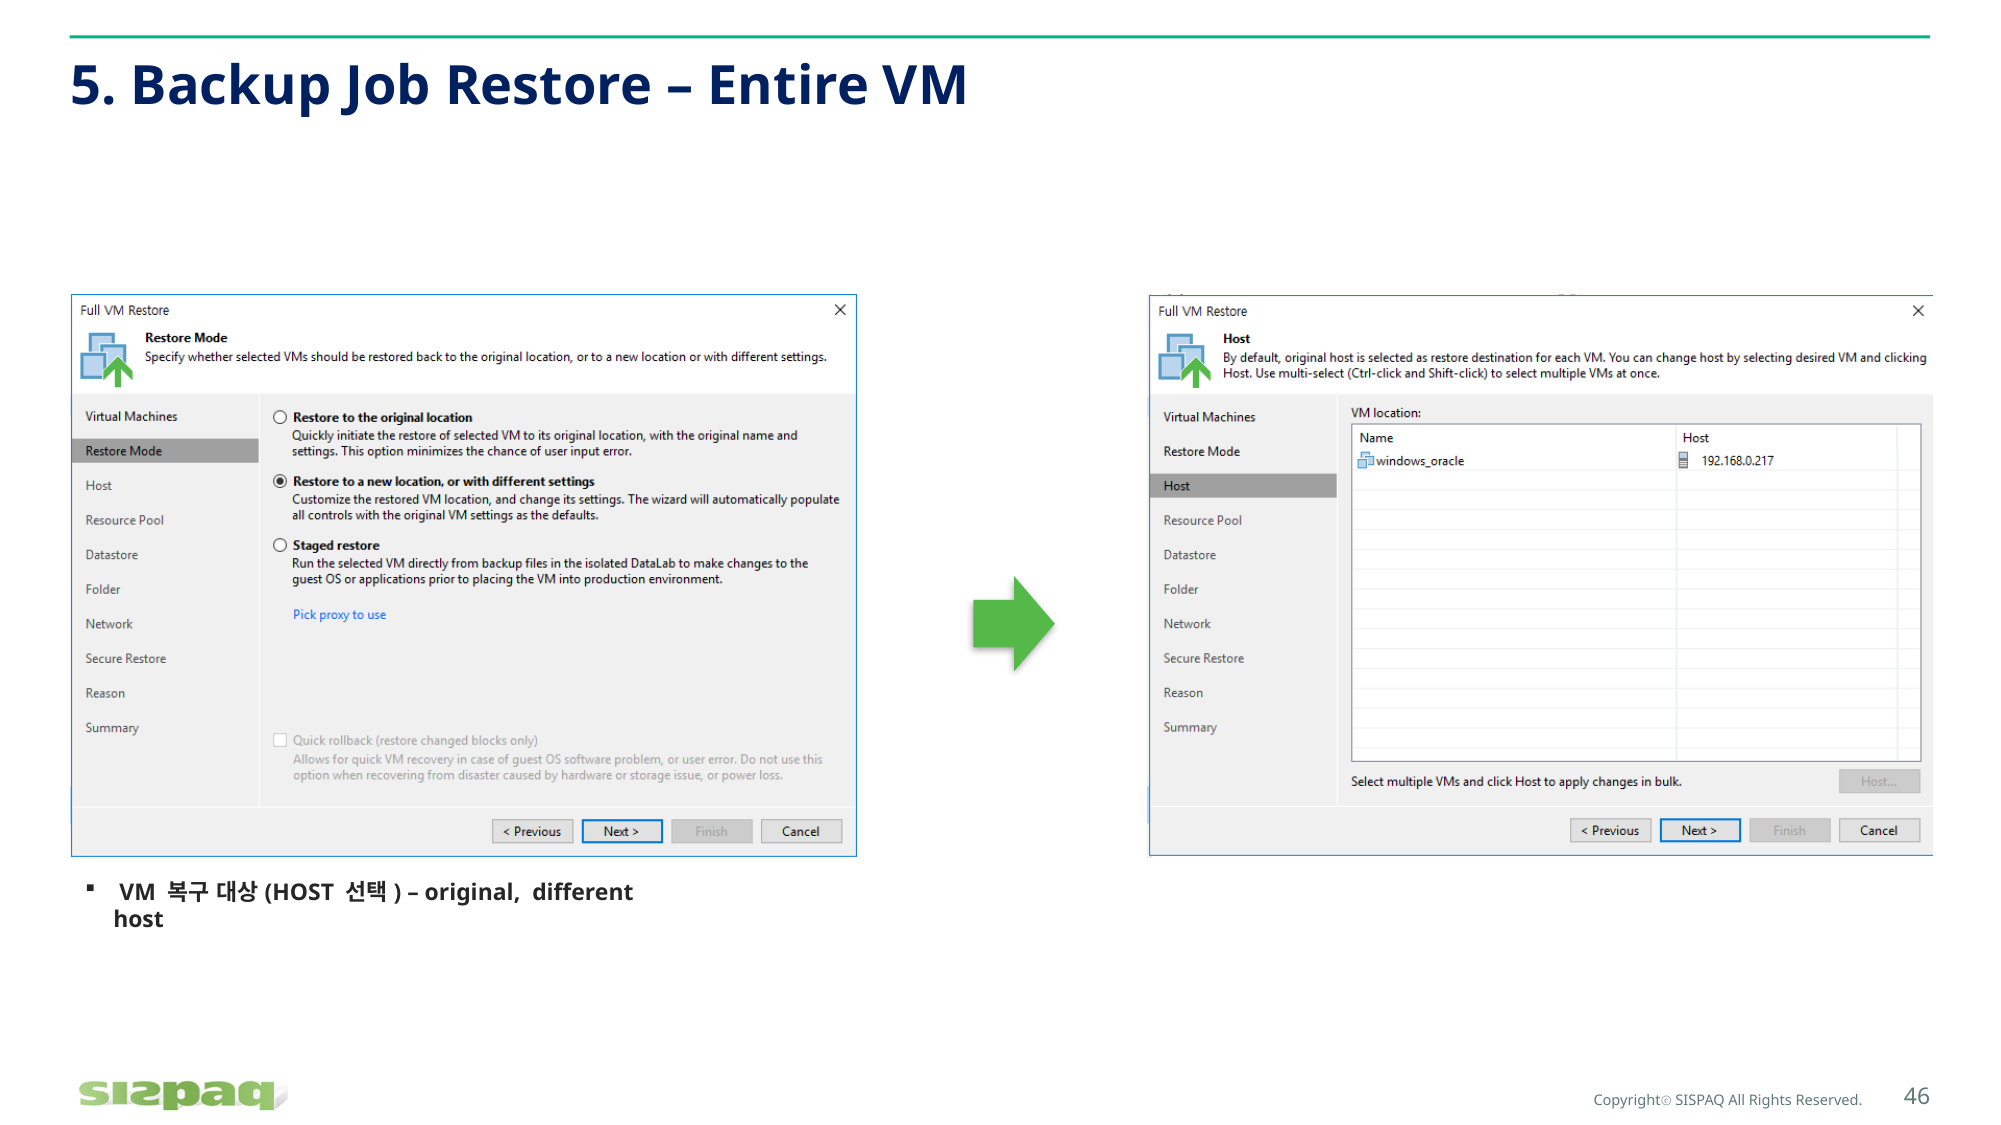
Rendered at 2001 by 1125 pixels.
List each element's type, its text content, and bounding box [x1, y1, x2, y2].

title 5. Backup Job Restore – Entire VM [70, 39, 1756, 127]
text_box [972, 575, 1056, 672]
picture [69, 1071, 288, 1113]
picture [1146, 294, 1933, 858]
text_box VM 복구 대상(HOST 선택) – original, different host [70, 870, 687, 940]
picture [70, 294, 858, 858]
